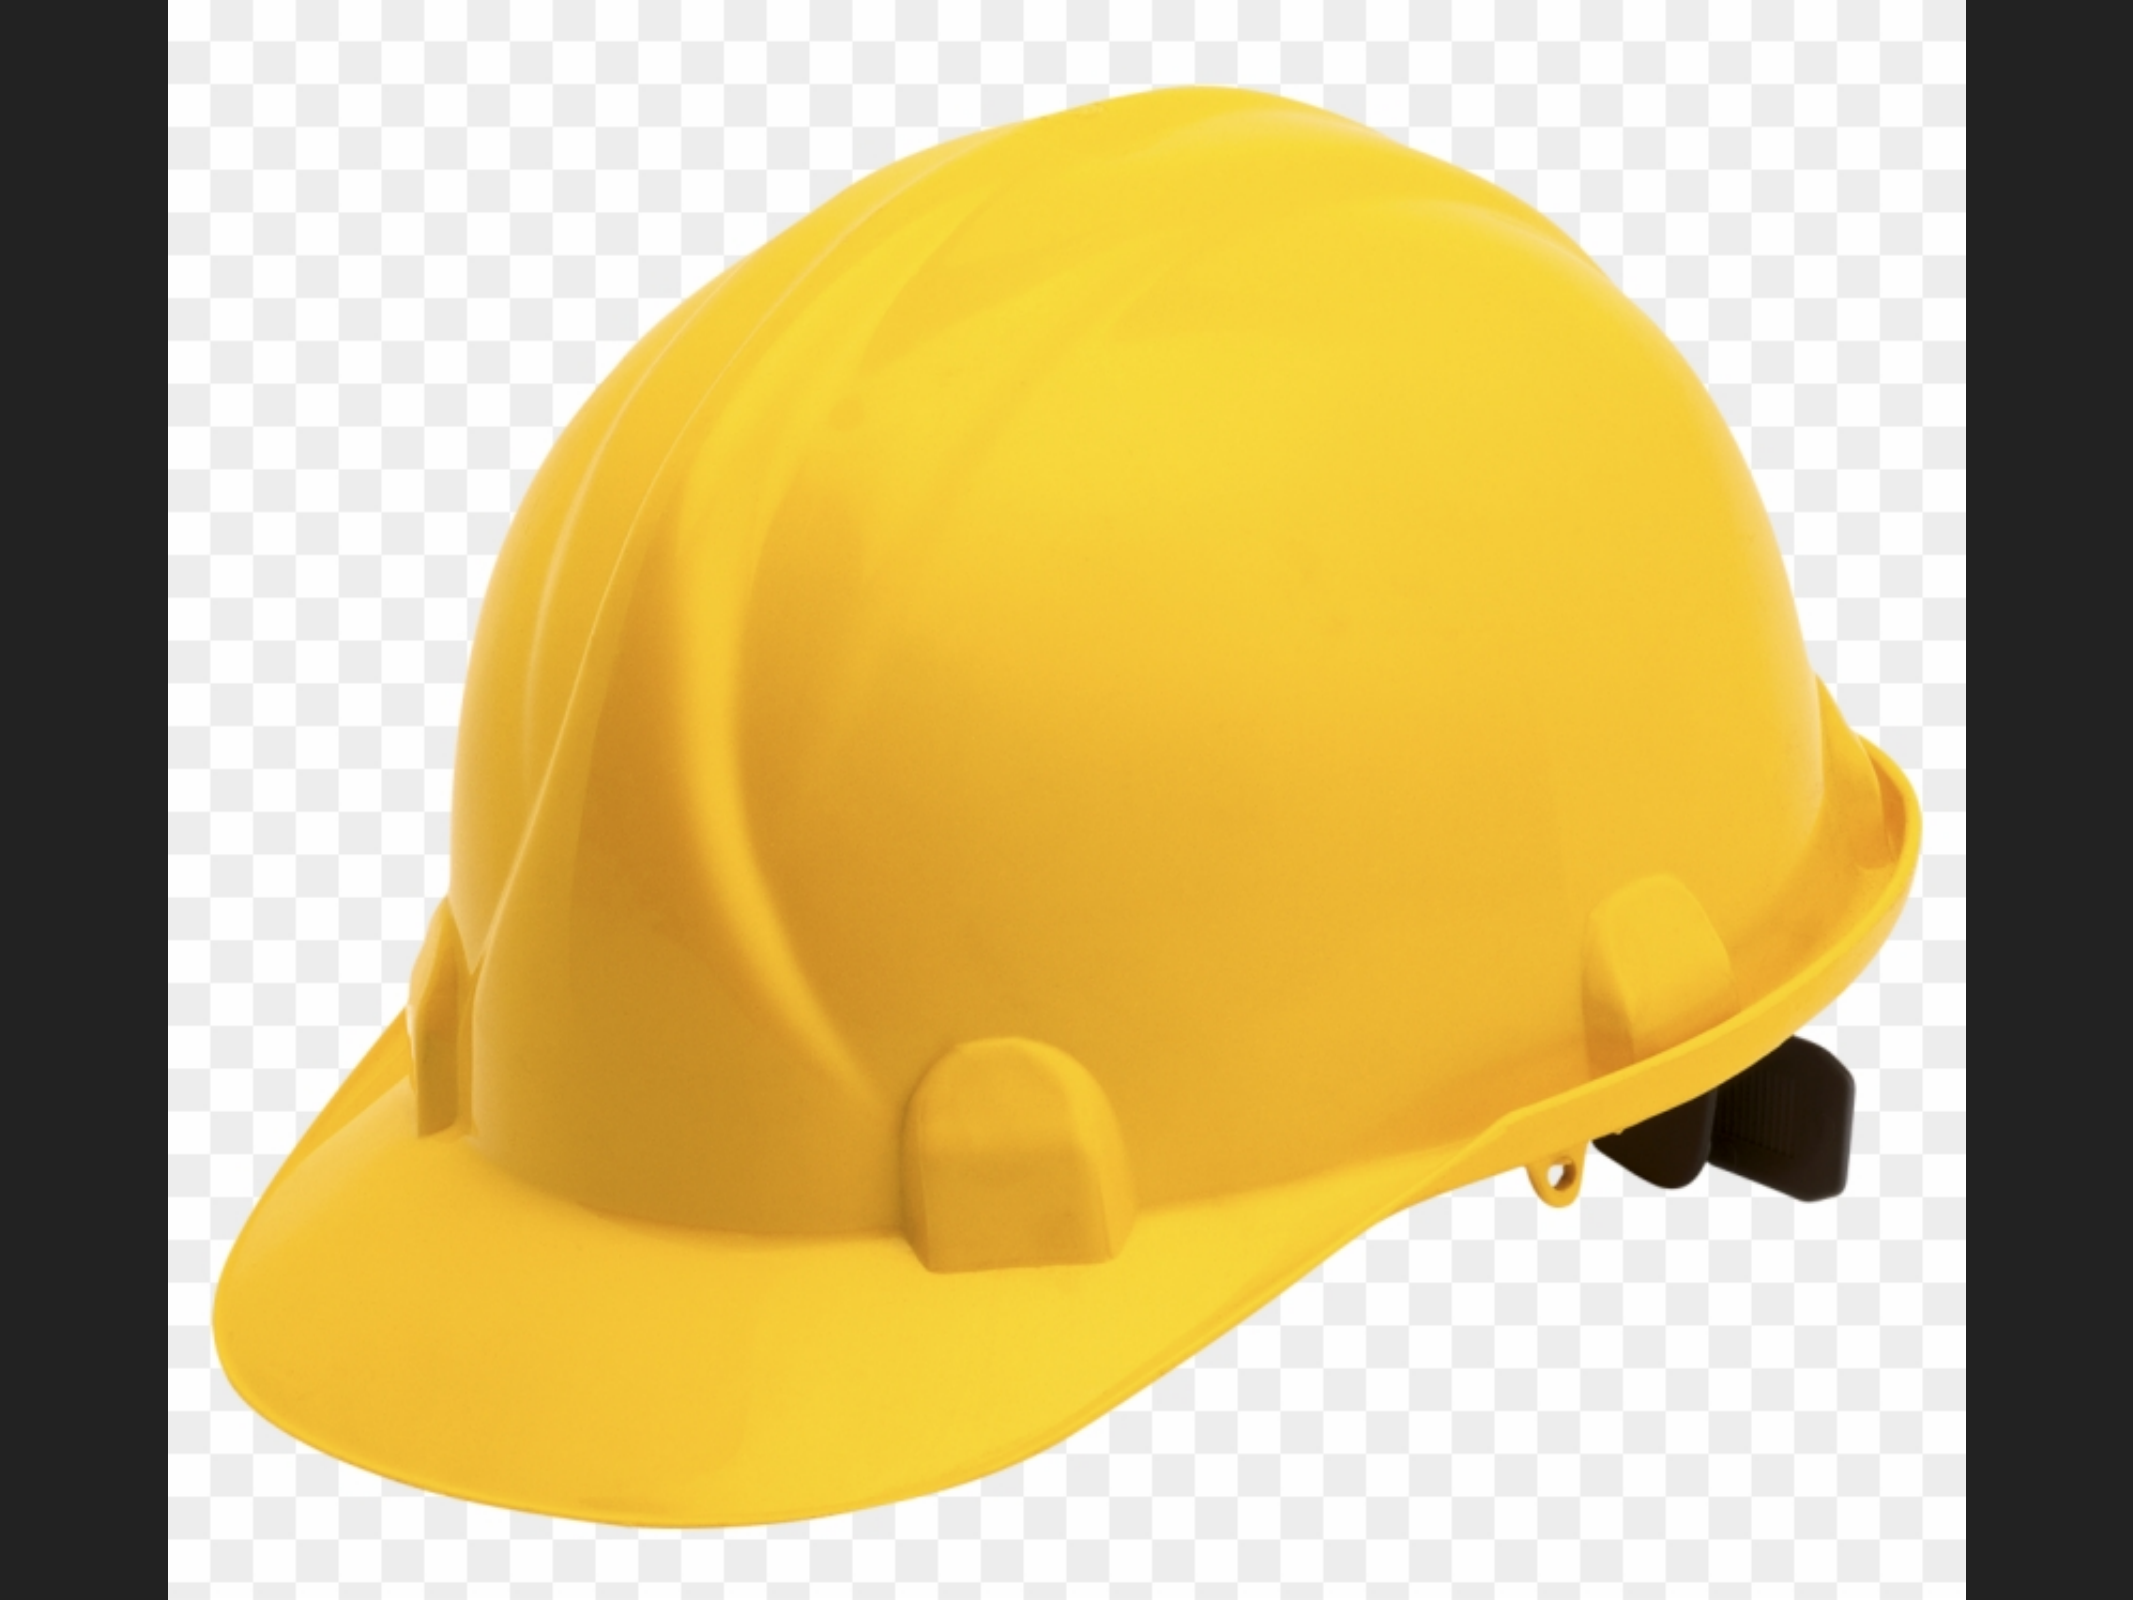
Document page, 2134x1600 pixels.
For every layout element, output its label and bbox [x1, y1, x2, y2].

picture [167, 0, 1966, 1600]
